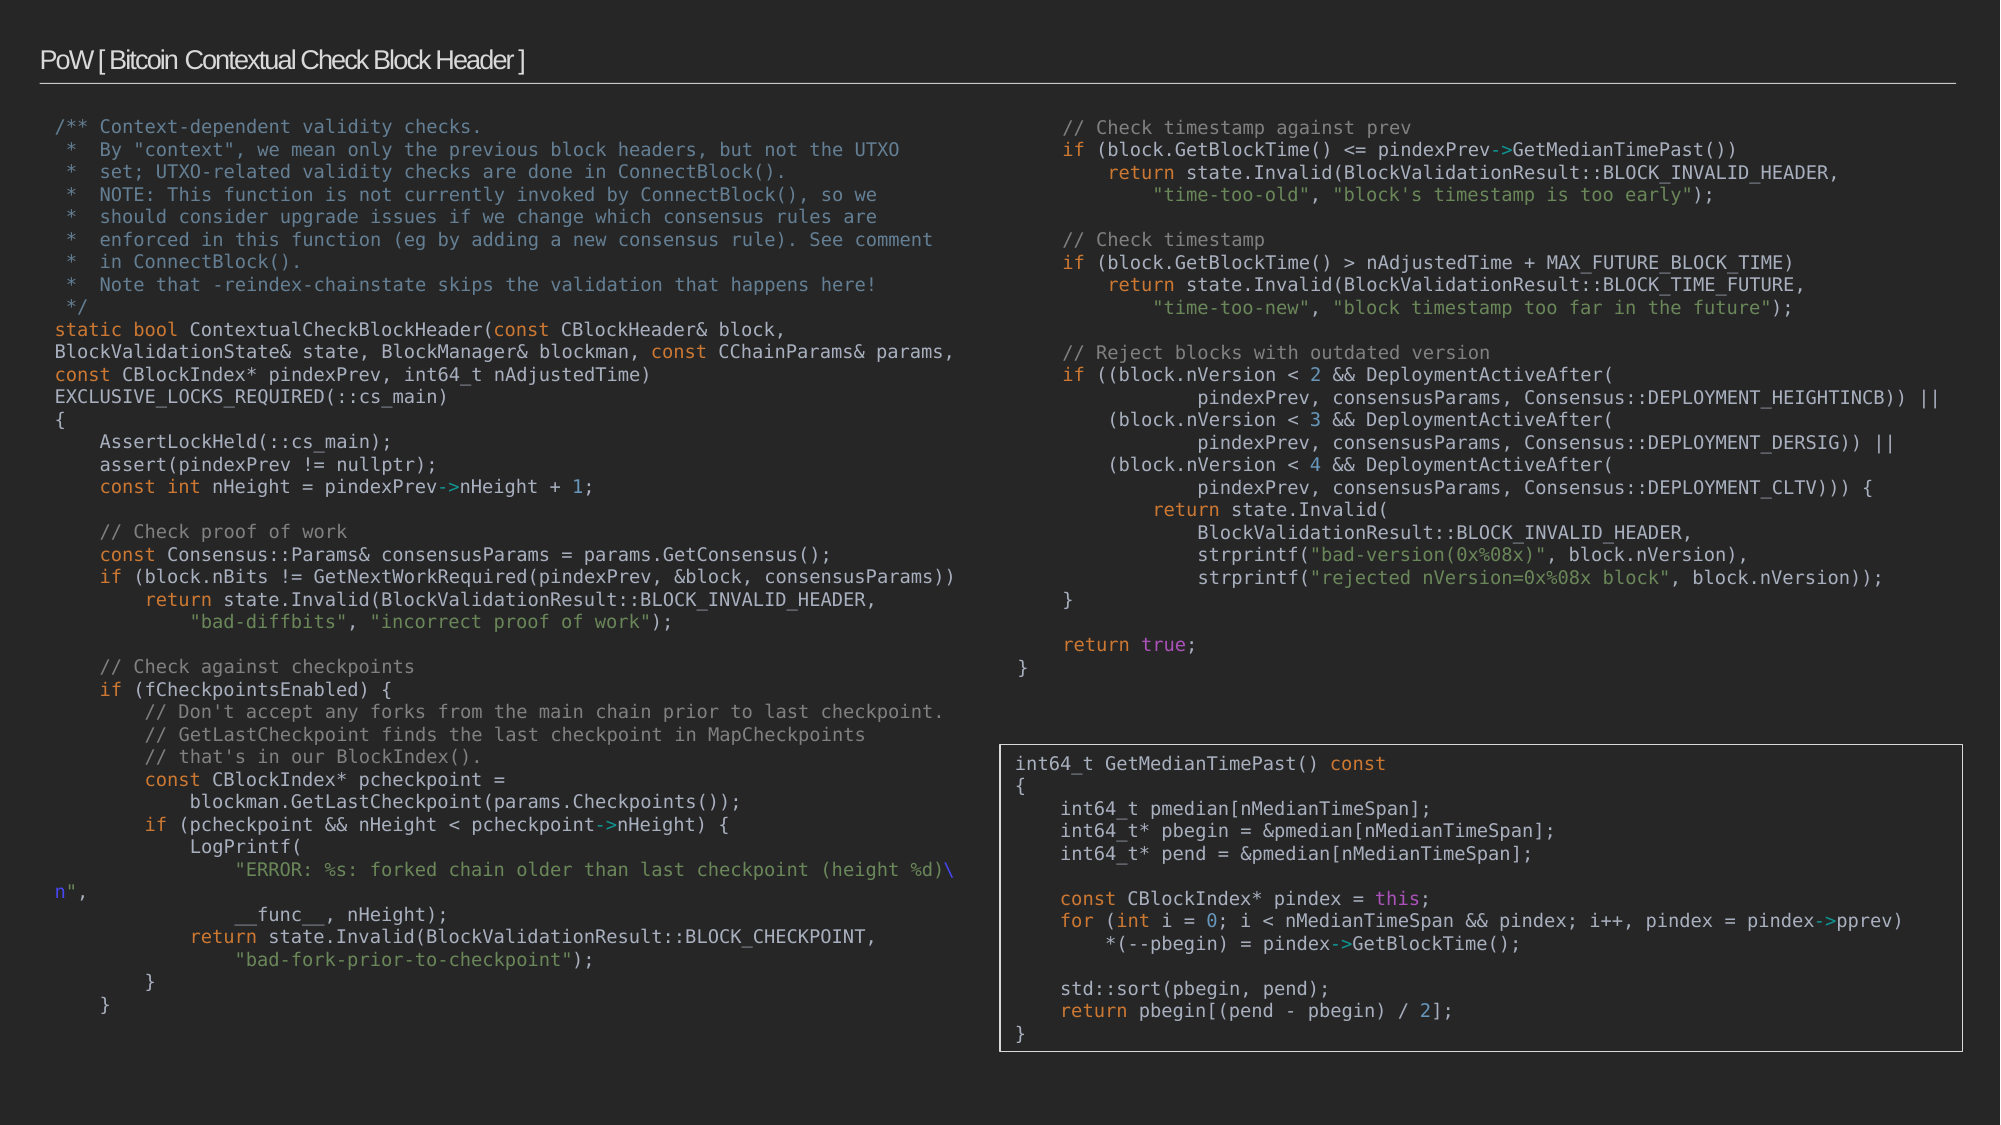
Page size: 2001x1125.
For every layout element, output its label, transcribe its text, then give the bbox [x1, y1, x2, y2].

text_box // Check timestamp against prev if (block.GetBlockTime() <= pindexPrev->GetMedianTimePast()) return state.Invalid(BlockValidationResult::BLOCK_INVALID_HEADER, "time-too-old", "block's timestamp is too early"); // Check timestamp if (block.GetBlockTime() > nAdjustedTime + MAX_FUTURE_BLOCK_TIME) return state.Invalid(BlockValidationResult::BLOCK_TIME_FUTURE, "time-too-new", "block timestamp too far in the future"); // Reject blocks with outdated version if ((block.nVersion < 2 && DeploymentActiveAfter( pindexPrev, consensusParams, Consensus::DEPLOYMENT_HEIGHTINCB)) || (block.nVersion < 3 && DeploymentActiveAfter( pindexPrev, consensusParams, Consensus::DEPLOYMENT_DERSIG)) || (block.nVersion < 4 && DeploymentActiveAfter( pindexPrev, consensusParams, Consensus::DEPLOYMENT_CLTV))) { return state.Invalid( BlockValidationResult::BLOCK_INVALID_HEADER, strprintf("bad-version(0x%08x)", block.nVersion), strprintf("rejected nVersion=0x%08x block", block.nVersion)); } return true; } [1002, 107, 1963, 686]
text_box int64_t GetMedianTimePast() const { int64_t pmedian[nMedianTimeSpan]; int64_t* pbegin = &pmedian[nMedianTimeSpan]; int64_t* pend = &pmedian[nMedianTimeSpan]; const CBlockIndex* pindex = this; for (int i = 0; i < nMedianTimeSpan && pindex; i++, pindex = pindex->pprev) *(--pbegin) = pindex->GetBlockTime(); std::sort(pbegin, pend); return pbegin[(pend - pbegin) / 2]; } [999, 744, 1963, 1052]
title PoW [ Bitcoin Contextual Check Block Header ] [39, 31, 1961, 84]
text_box /** Context-dependent validity checks. * By "context", we mean only the previous block headers, but not the UTXO * set; UTXO-related validity checks are done in ConnectBlock(). * NOTE: This function is not currently invoked by ConnectBlock(), so we * should consider upgrade issues if we change which consensus rules are * enforced in this function (eg by adding a new consensus rule). See comment * in ConnectBlock(). * Note that -reindex-chainstate skips the validation that happens here! */ static bool ContextualCheckBlockHeader(const CBlockHeader& block, BlockValidationState& state, BlockManager& blockman, const CChainParams& params, const CBlockIndex* pindexPrev, int64_t nAdjustedTime) EXCLUSIVE_LOCKS_REQUIRED(::cs_main) { AssertLockHeld(::cs_main); assert(pindexPrev != nullptr); const int nHeight = pindexPrev->nHeight + 1; // Check proof of work const Consensus::Params& consensusParams = params.GetConsensus(); if (block.nBits != GetNextWorkRequired(pindexPrev, &block, consensusParams)) return state.Invalid(BlockValidationResult::BLOCK_INVALID_HEADER, "bad-diffbits", "incorrect proof of work"); // Check against checkpoints if (fCheckpointsEnabled) { // Don't accept any forks from the main chain prior to last checkpoint. // GetLastCheckpoint finds the last checkpoint in MapCheckpoints // that's in our BlockIndex(). const CBlockIndex* pcheckpoint = blockman.GetLastCheckpoint(params.Checkpoints()); if (pcheckpoint && nHeight < pcheckpoint->nHeight) { LogPrintf( "ERROR: %s: forked chain older than last checkpoint (height %d)\n", __func__, nHeight); return state.Invalid(BlockValidationResult::BLOCK_CHECKPOINT, "bad-fork-prior-to-checkpoint"); } } [39, 107, 1000, 1068]
